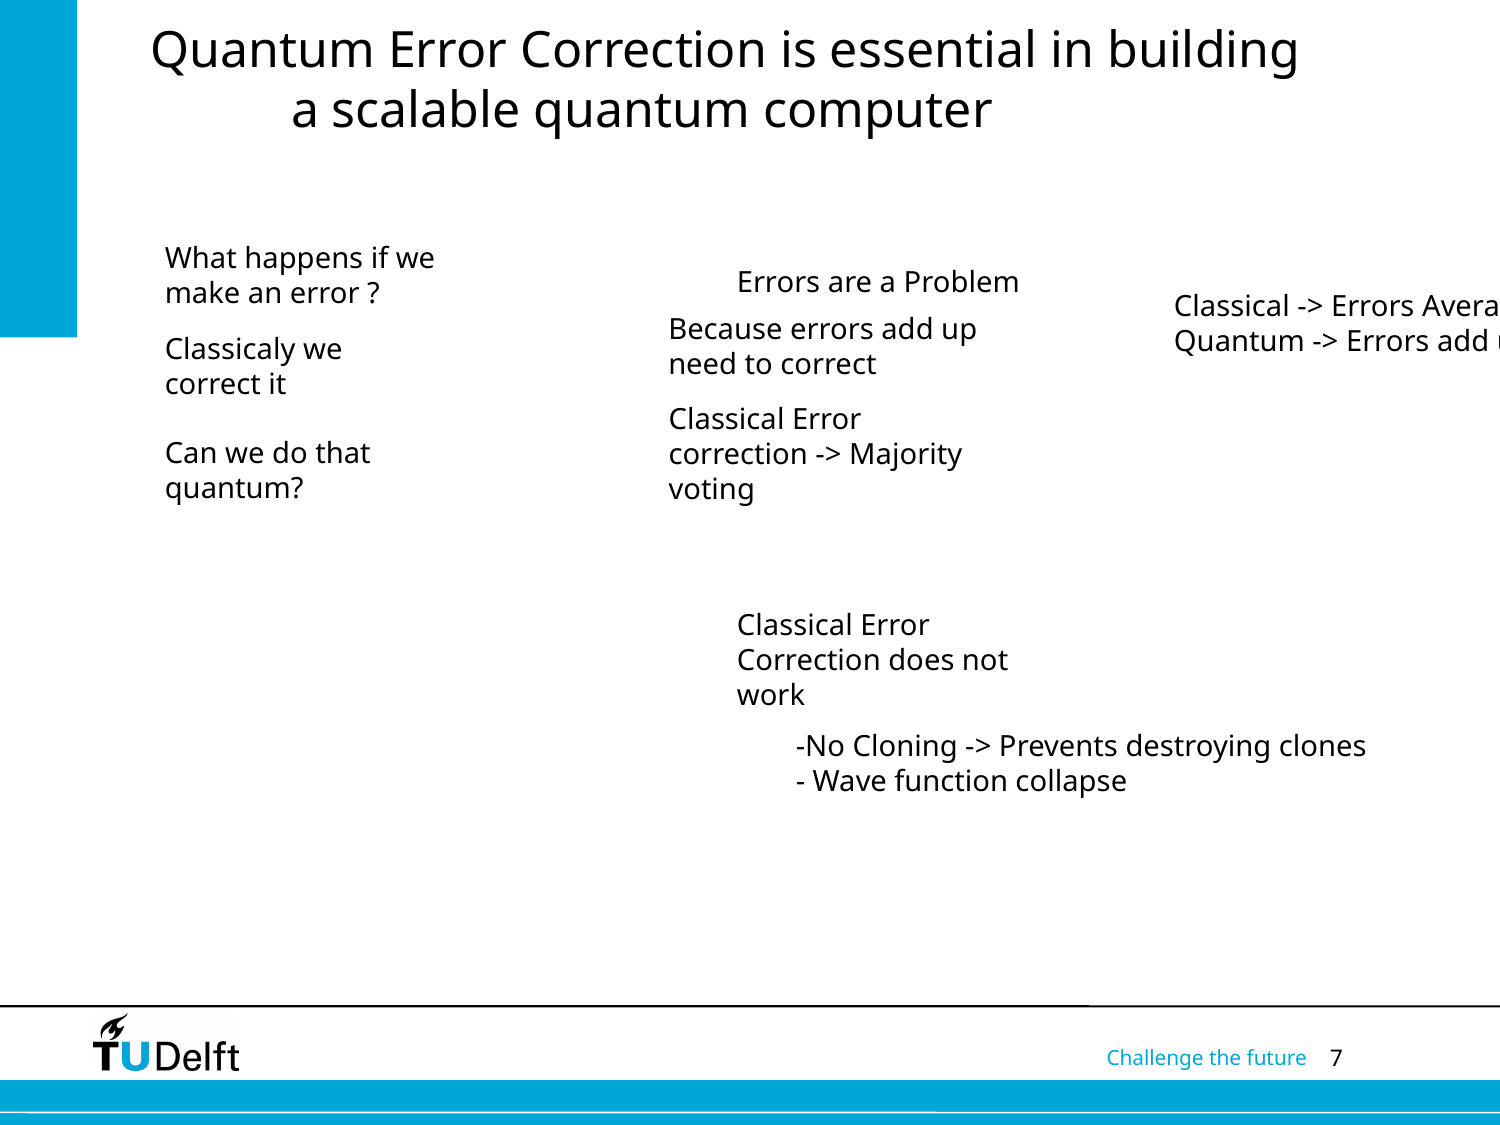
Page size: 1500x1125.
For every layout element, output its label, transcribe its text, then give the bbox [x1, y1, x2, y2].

text_box Because errors add up need to correct [653, 303, 1065, 388]
text_box -No Cloning -> Prevents destroying clones - Wave function collapse [781, 720, 1500, 805]
text_box Errors are a Problem [722, 256, 1042, 306]
text_box Classical -> Errors Average out Quantum -> Errors add up [1159, 279, 1500, 365]
text_box Classical Error Correction does not work [722, 598, 1042, 719]
title Quantum Error Correction is essential in building a scalable quantum computer [150, 12, 1325, 138]
text_box Classicaly we correct it Can we do that quantum? [150, 322, 455, 513]
text_box What happens if we make an error ? [150, 231, 455, 317]
picture [93, 1013, 239, 1071]
text_box Classical Error correction -> Majority voting [653, 393, 1009, 513]
